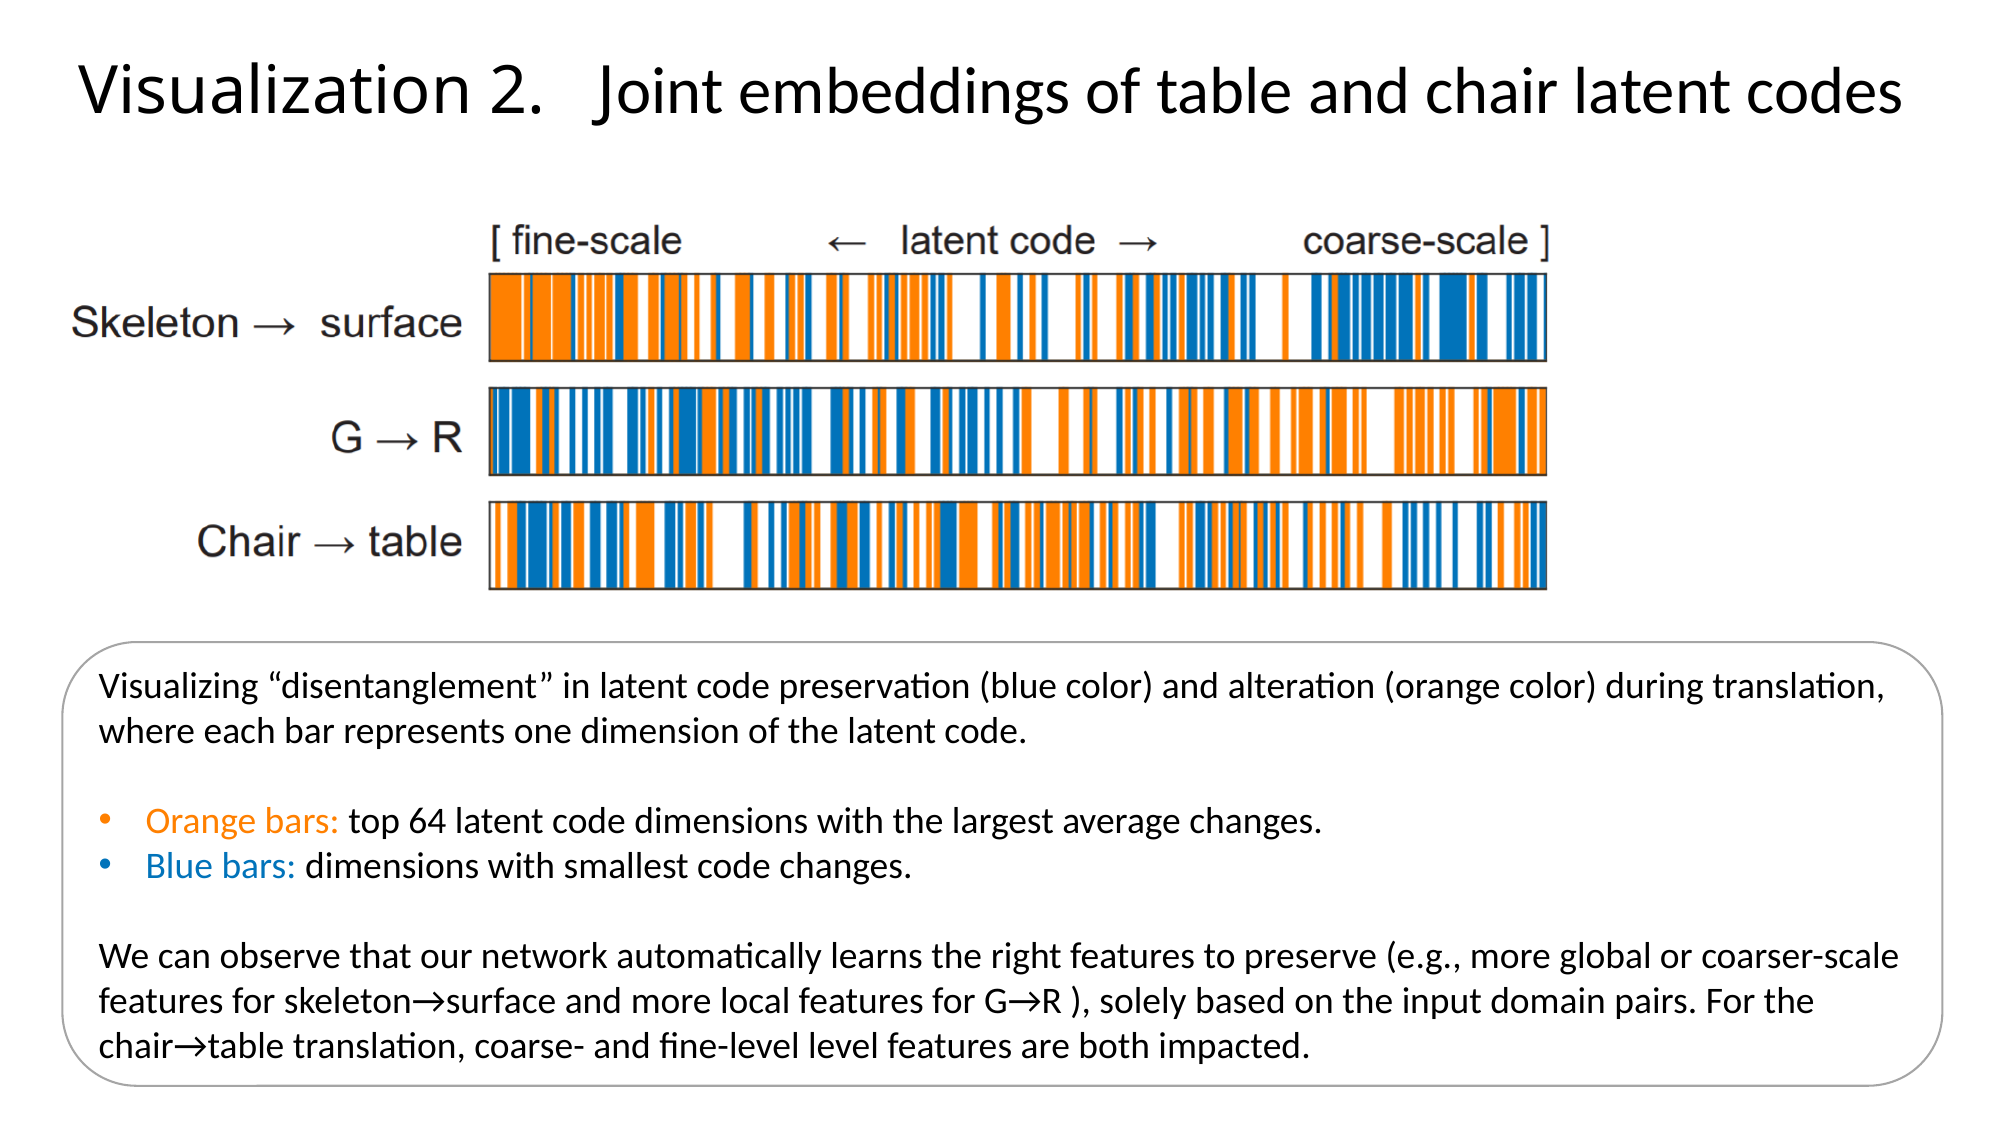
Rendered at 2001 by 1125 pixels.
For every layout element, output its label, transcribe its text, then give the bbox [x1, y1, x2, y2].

text_box Visualizing “disentanglement” in latent code preservation (blue color) and alteration (orange color) during translation, where each bar represents one dimension of the latent code. Orange bars: top 64 latent code dimensions with the largest average changes. Blue bars: dimensions with smallest code changes. We can observe that our network automatically learns the right features to preserve (e.g., more global or coarser-scale features for skeleton→surface and more local features for G→R ), solely based on the input domain pairs. For the chair→table translation, coarse- and fine-level level features are both impacted. [61, 641, 1944, 1087]
text_box Visualization 2. Joint embeddings of table and chair latent codes [63, 39, 2000, 134]
picture [63, 201, 1583, 604]
